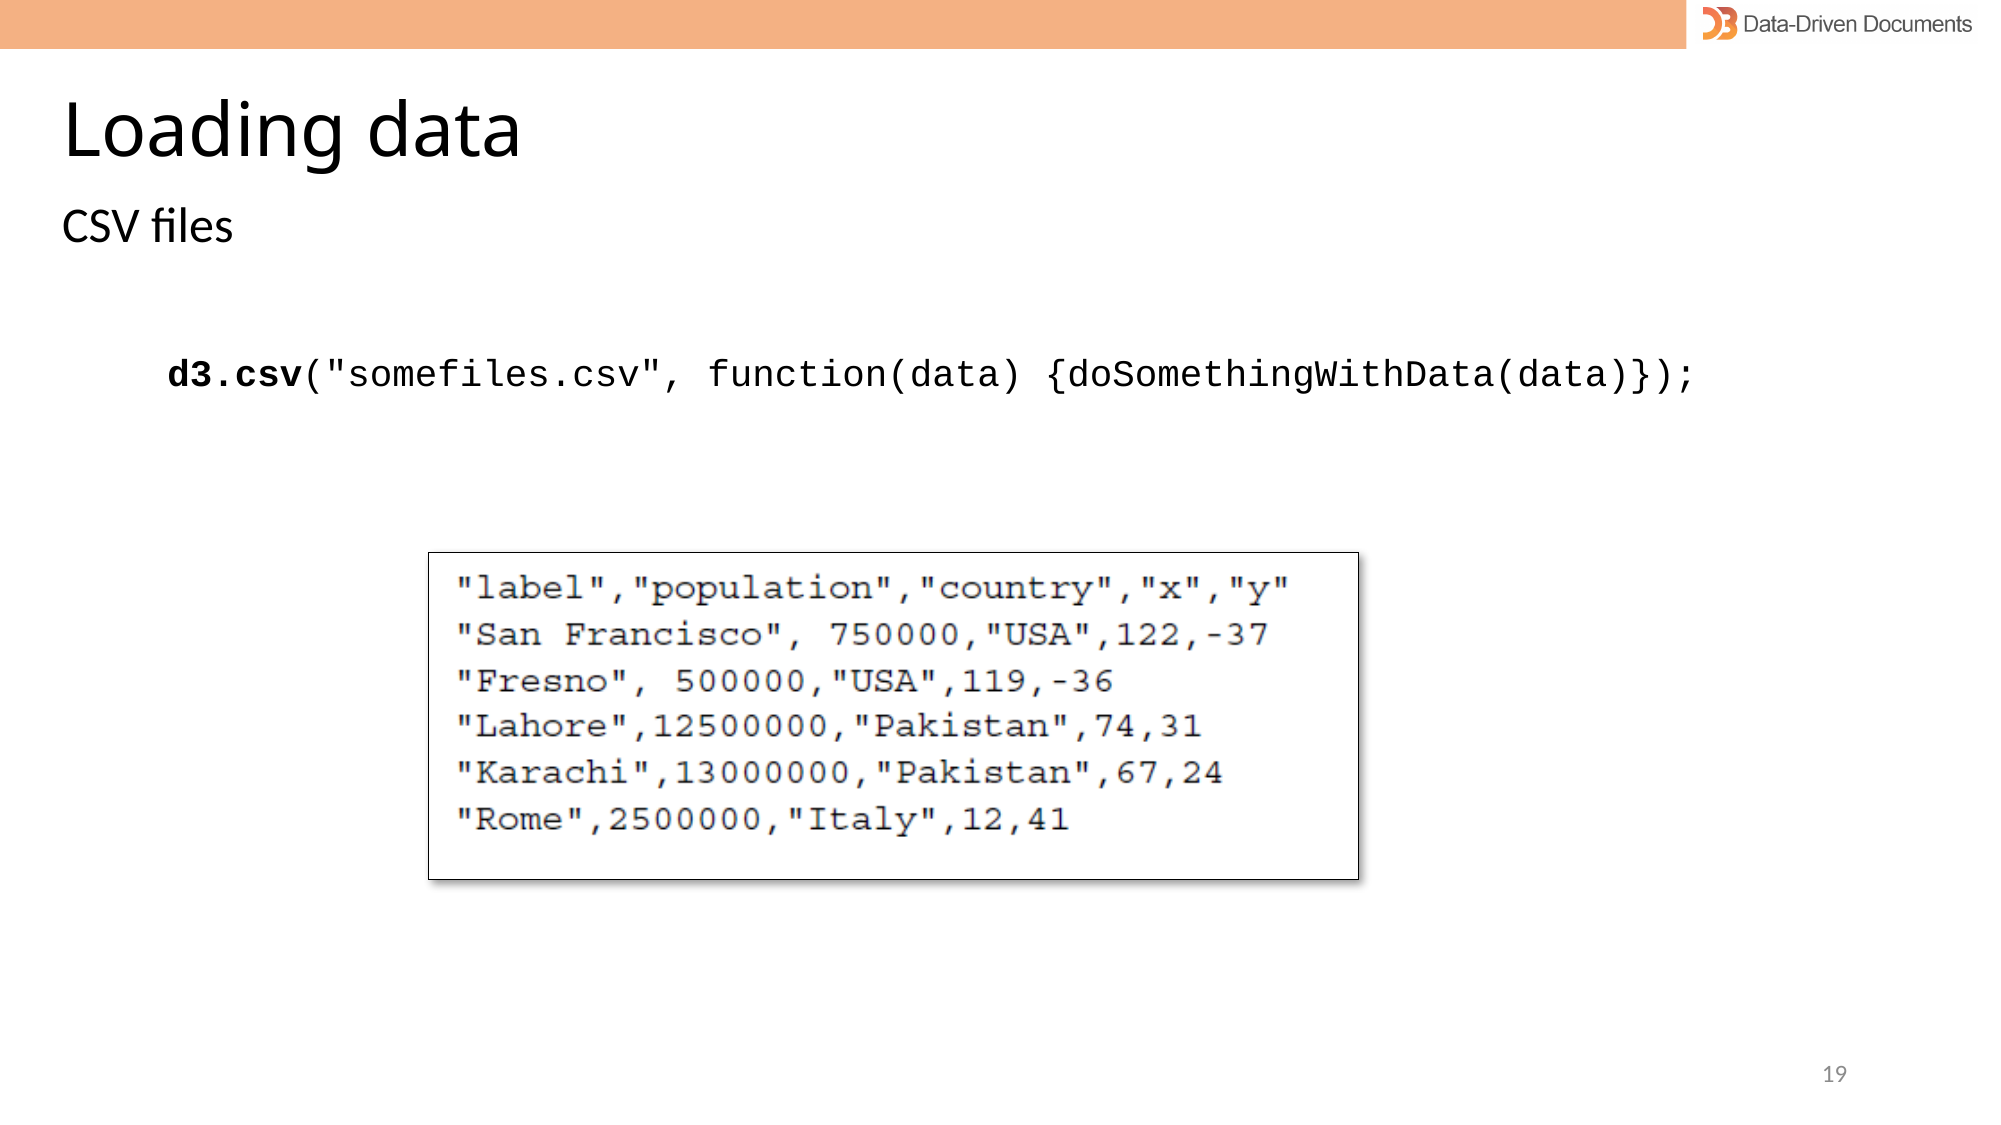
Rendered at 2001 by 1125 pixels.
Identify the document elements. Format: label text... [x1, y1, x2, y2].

text_box Loading data [47, 62, 1544, 203]
text_box [0, 0, 1687, 50]
slide_number 19 [1412, 1042, 1863, 1103]
text_box CSV files [47, 191, 776, 278]
picture [428, 552, 1359, 880]
text_box d3.csv("somefiles.csv", function(data) {doSomethingWithData(data)}); [152, 341, 1945, 401]
picture [1695, 4, 1978, 44]
